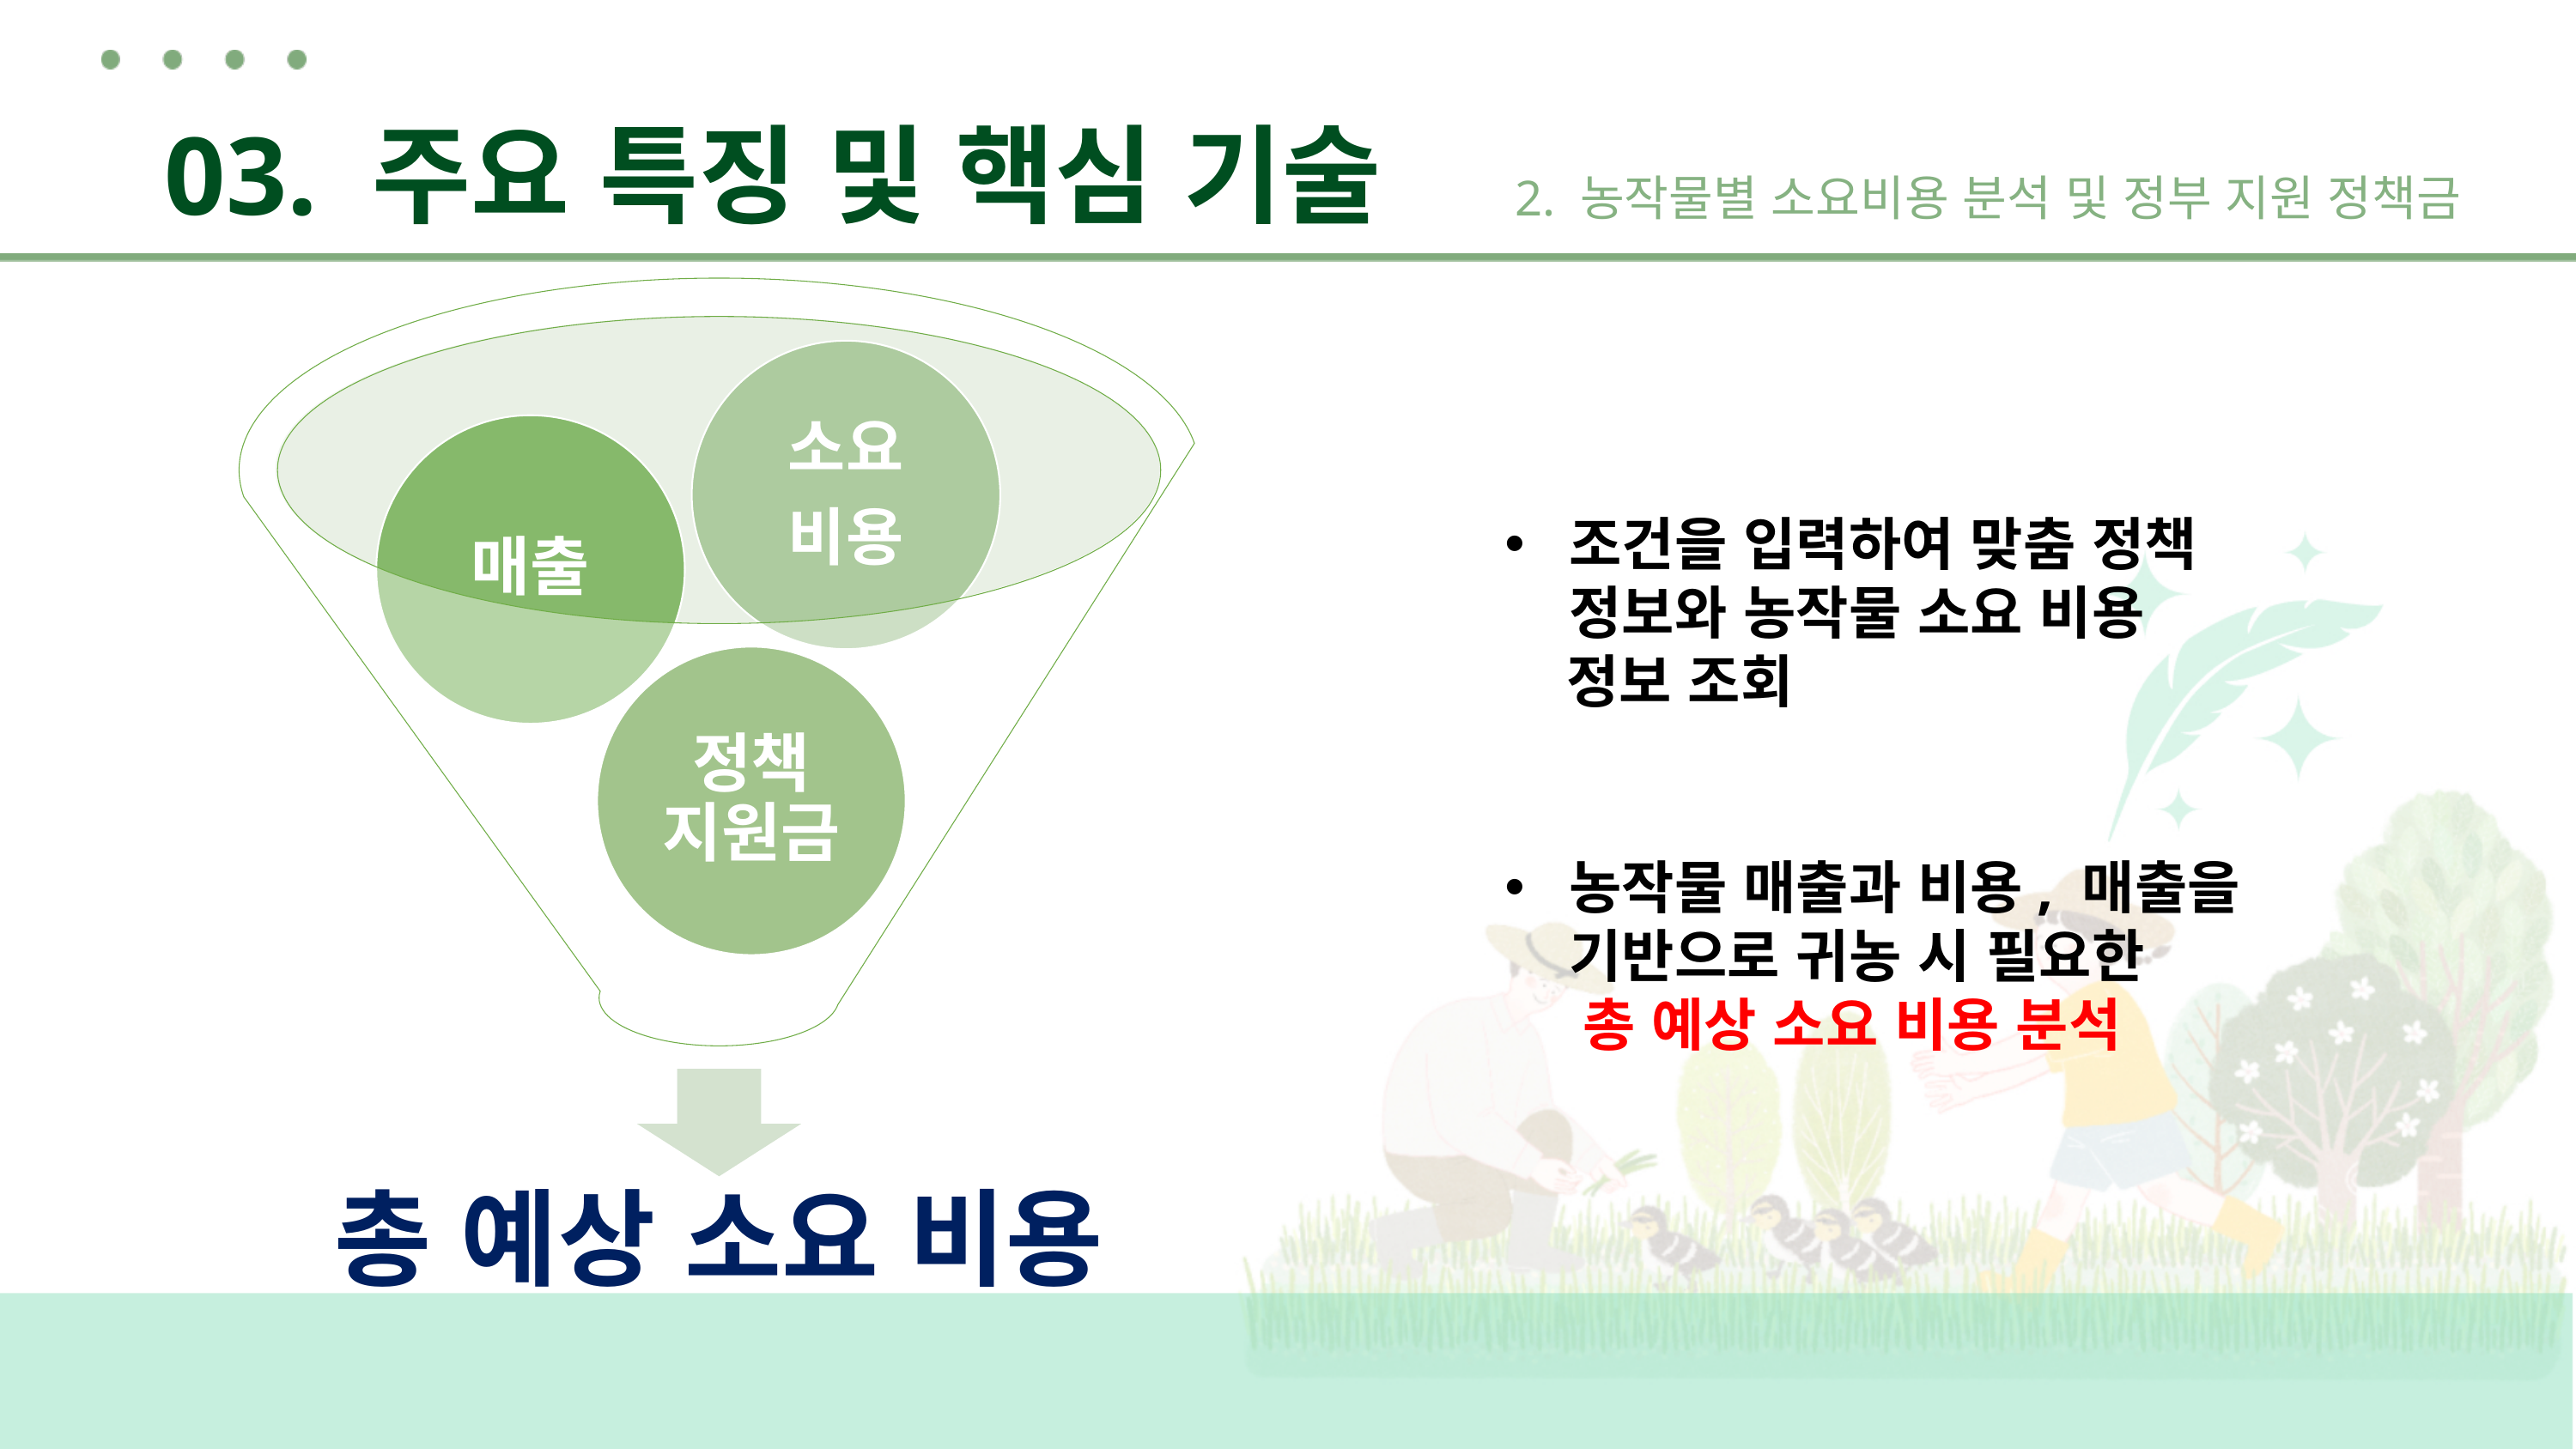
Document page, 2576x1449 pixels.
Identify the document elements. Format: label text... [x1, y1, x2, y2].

text_box 03. 주요 특징 및 핵심 기술 [152, 101, 1713, 243]
text_box 조건을 입력하여 맞춤 정책 정보와 농작물 소요 비용 정보 조회 농작물 매출과 비용, 매출을 기반으로 귀농 시 필요한 총 예상 소요 비용 분석 [1492, 501, 2383, 1064]
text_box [225, 277, 1213, 1355]
text_box 2. 농작물별 소요비용 분석 및 정부 지원 정책금 [1502, 161, 2555, 233]
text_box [0, 253, 2576, 262]
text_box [101, 51, 307, 70]
